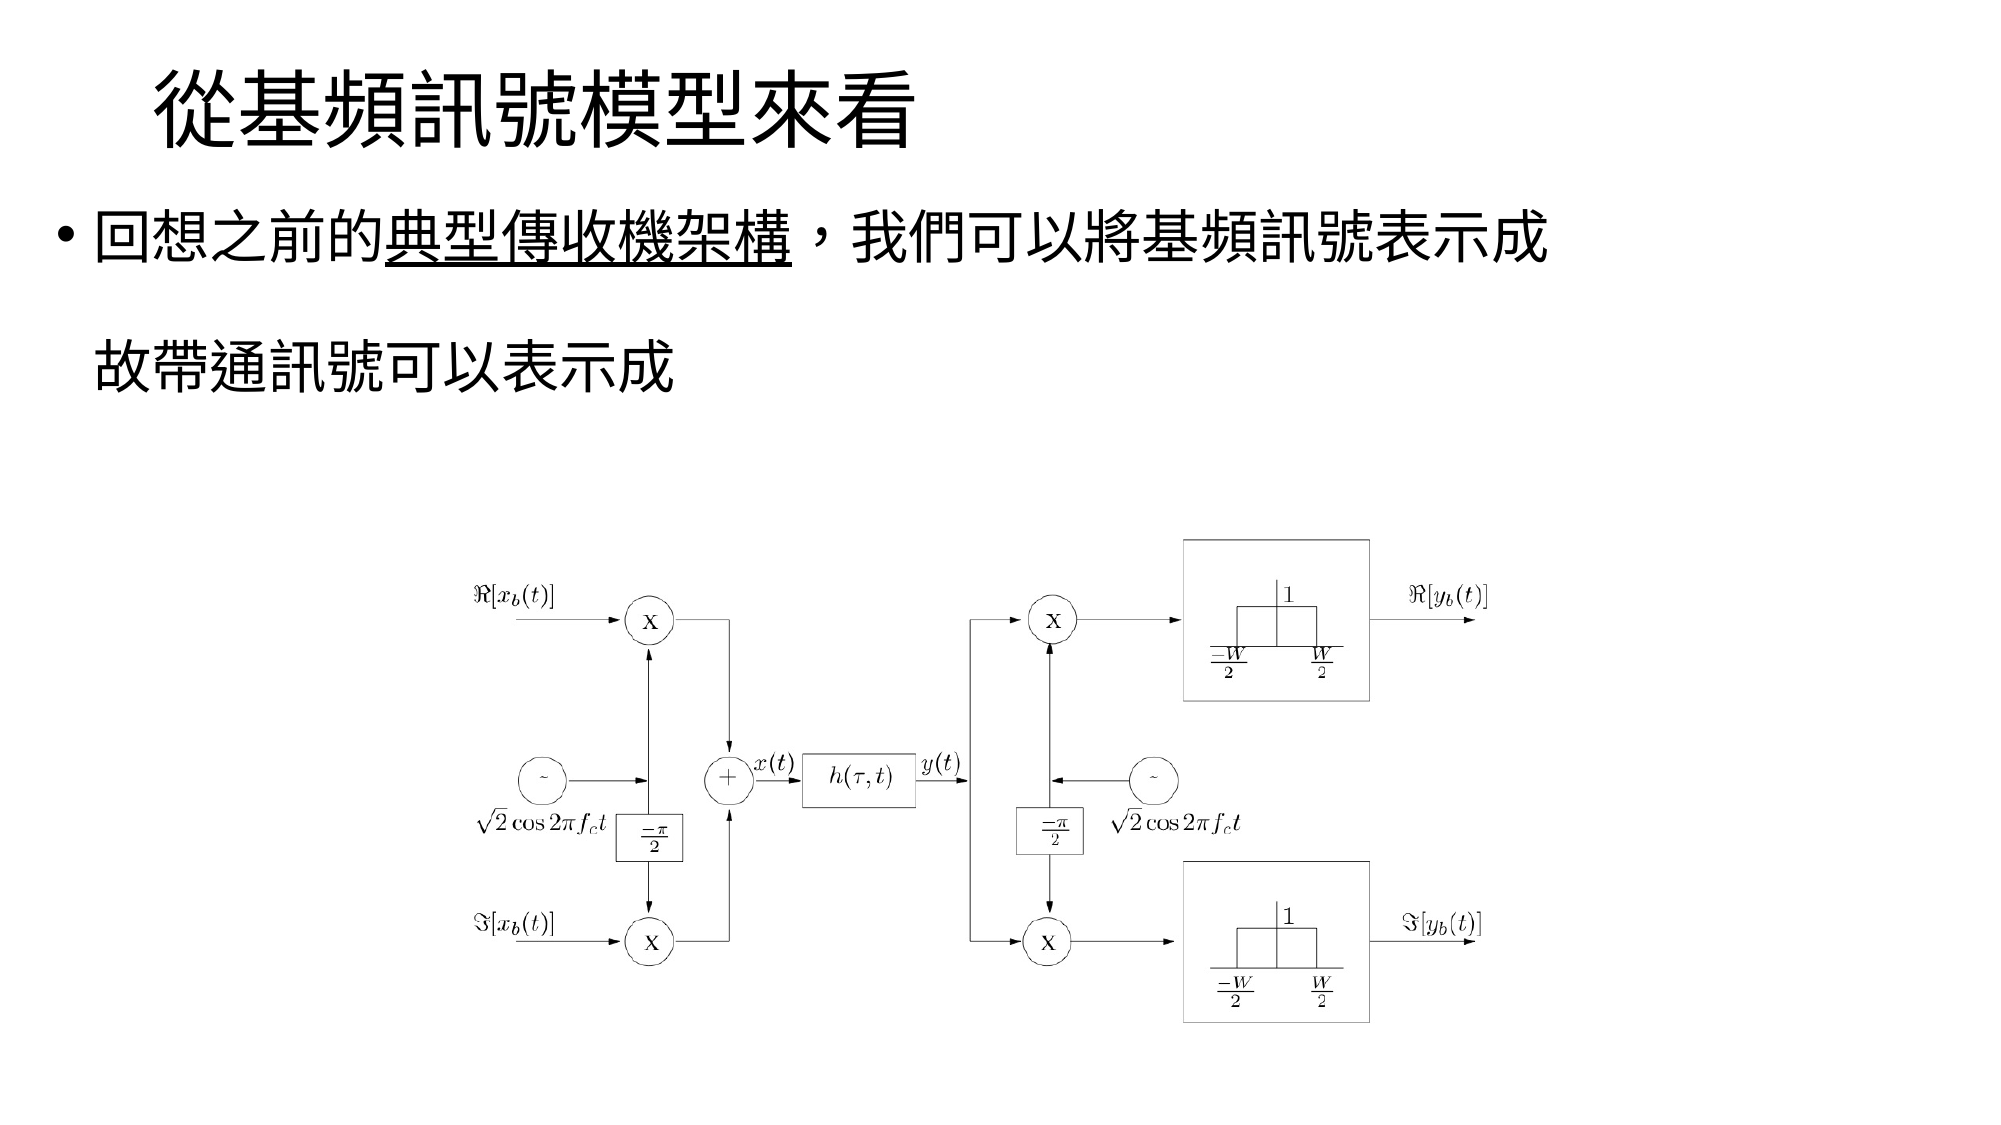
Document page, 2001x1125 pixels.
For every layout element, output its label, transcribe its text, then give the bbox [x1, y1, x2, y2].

title 從基頻訊號模型來看 [137, 59, 1863, 168]
picture [421, 515, 1579, 1066]
